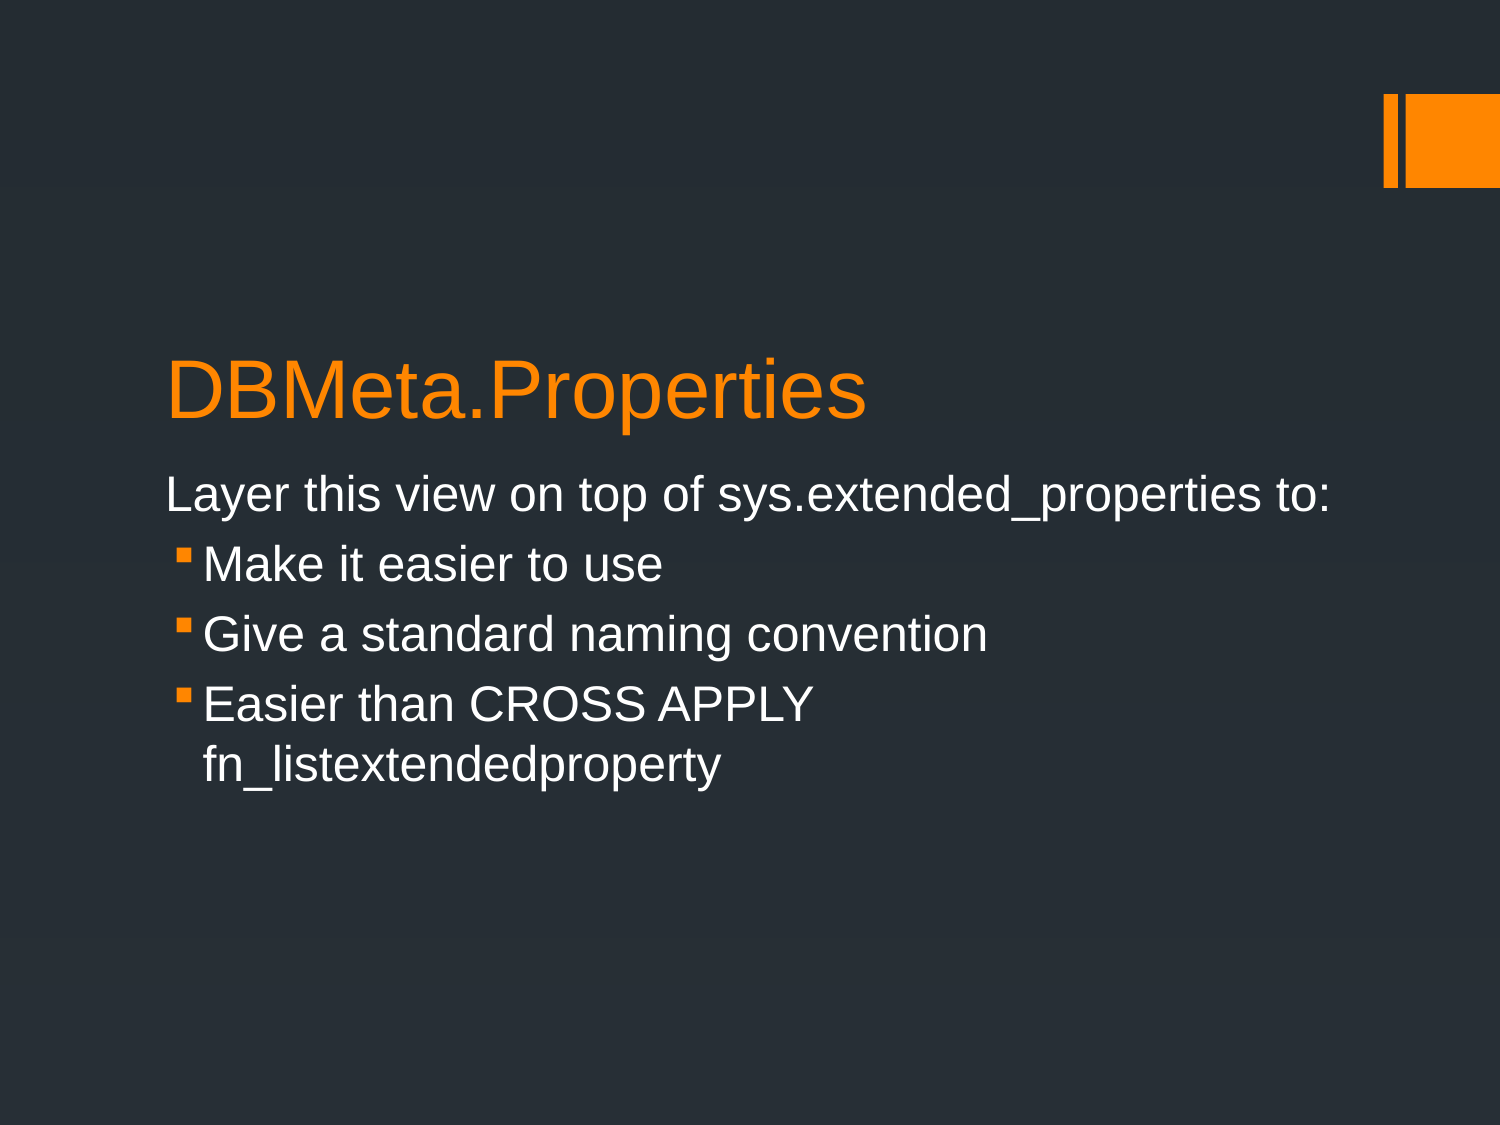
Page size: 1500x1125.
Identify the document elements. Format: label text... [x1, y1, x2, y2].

list Layer this view on top of sys.extended_properties to: Make it easier to use Give a standard naming convention Easier than CROSS APPLY fn_listextendedproperty [150, 454, 1350, 1035]
title DBMeta.Properties [150, 253, 1350, 443]
